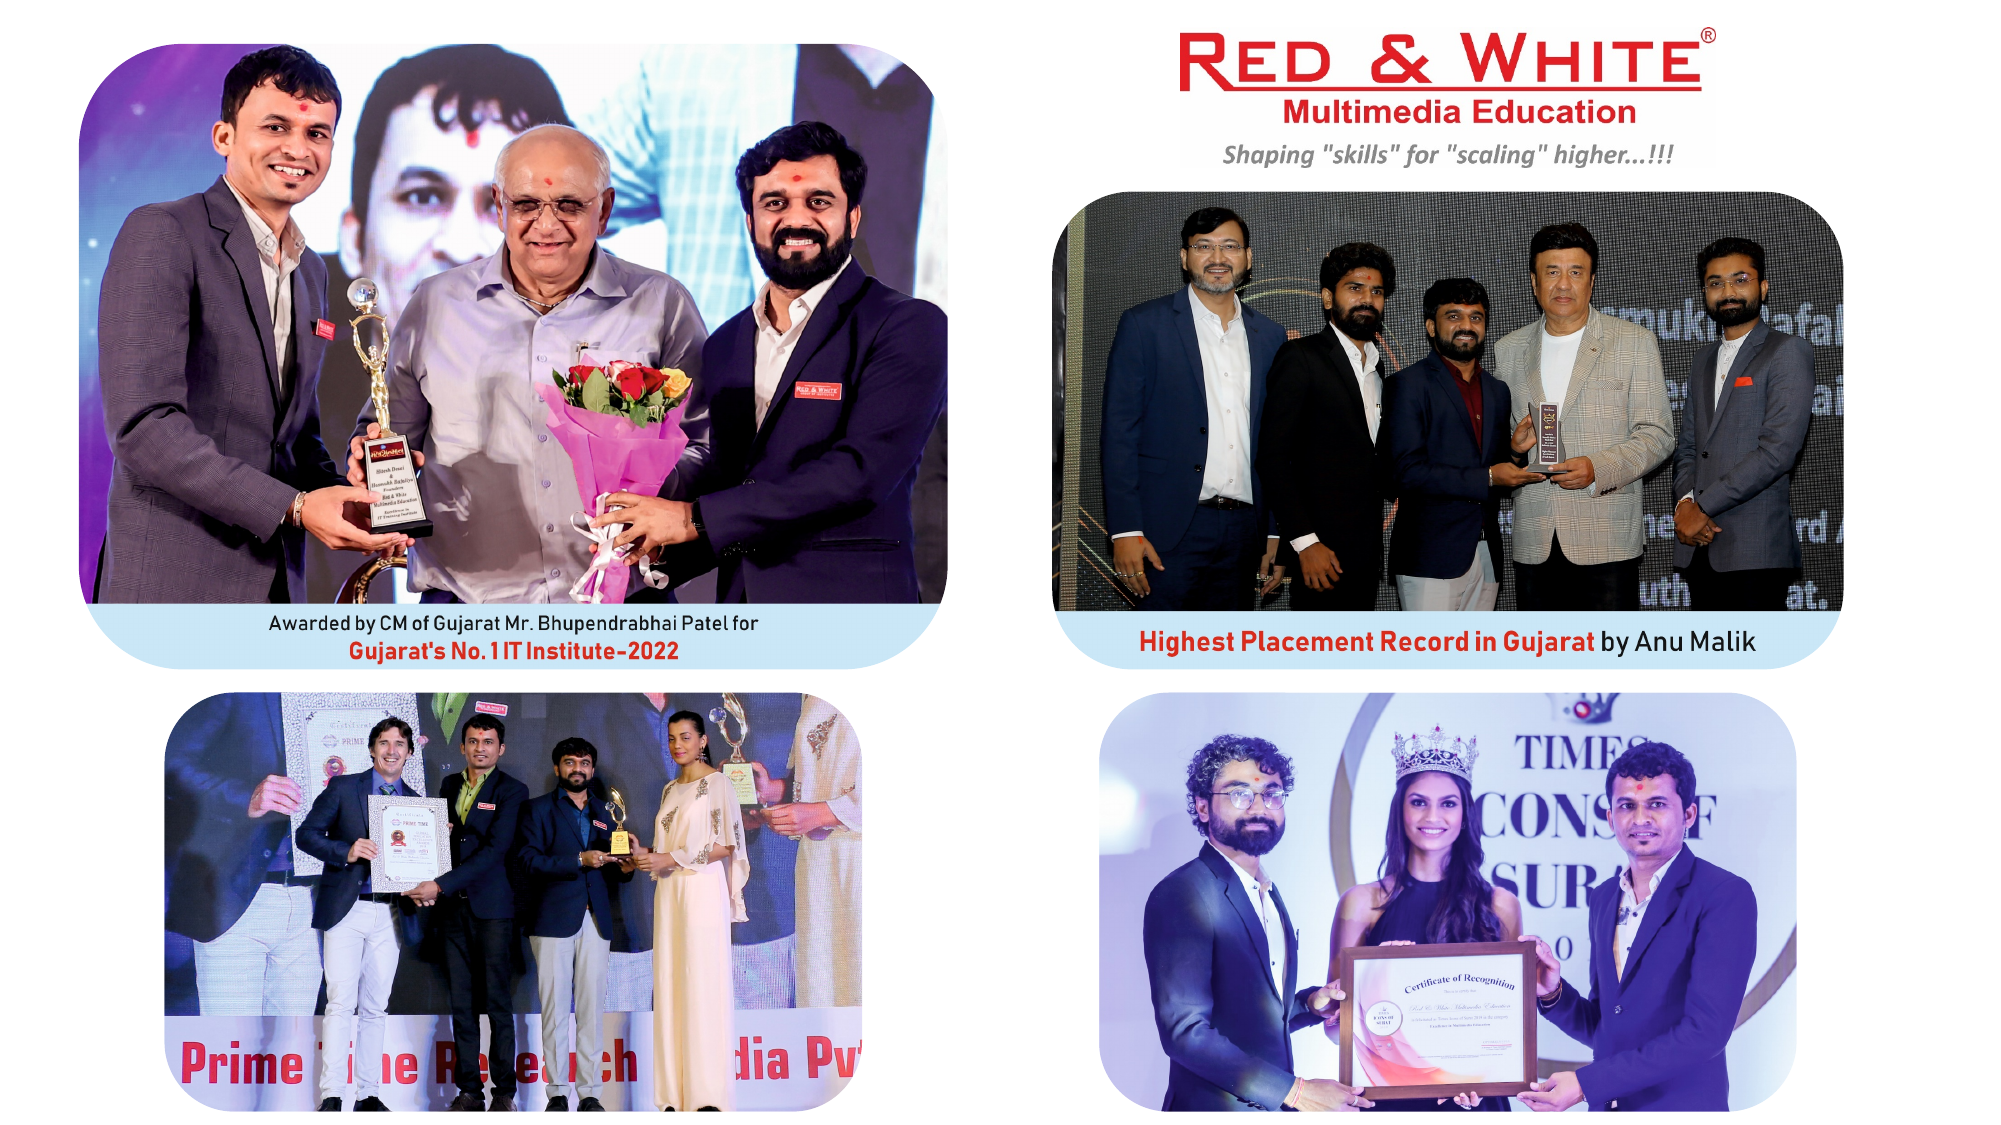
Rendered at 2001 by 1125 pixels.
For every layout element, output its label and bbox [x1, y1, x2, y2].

picture [78, 43, 948, 670]
picture [1180, 27, 1716, 168]
picture [1051, 191, 1844, 670]
picture [1098, 692, 1797, 1112]
picture [164, 692, 863, 1112]
